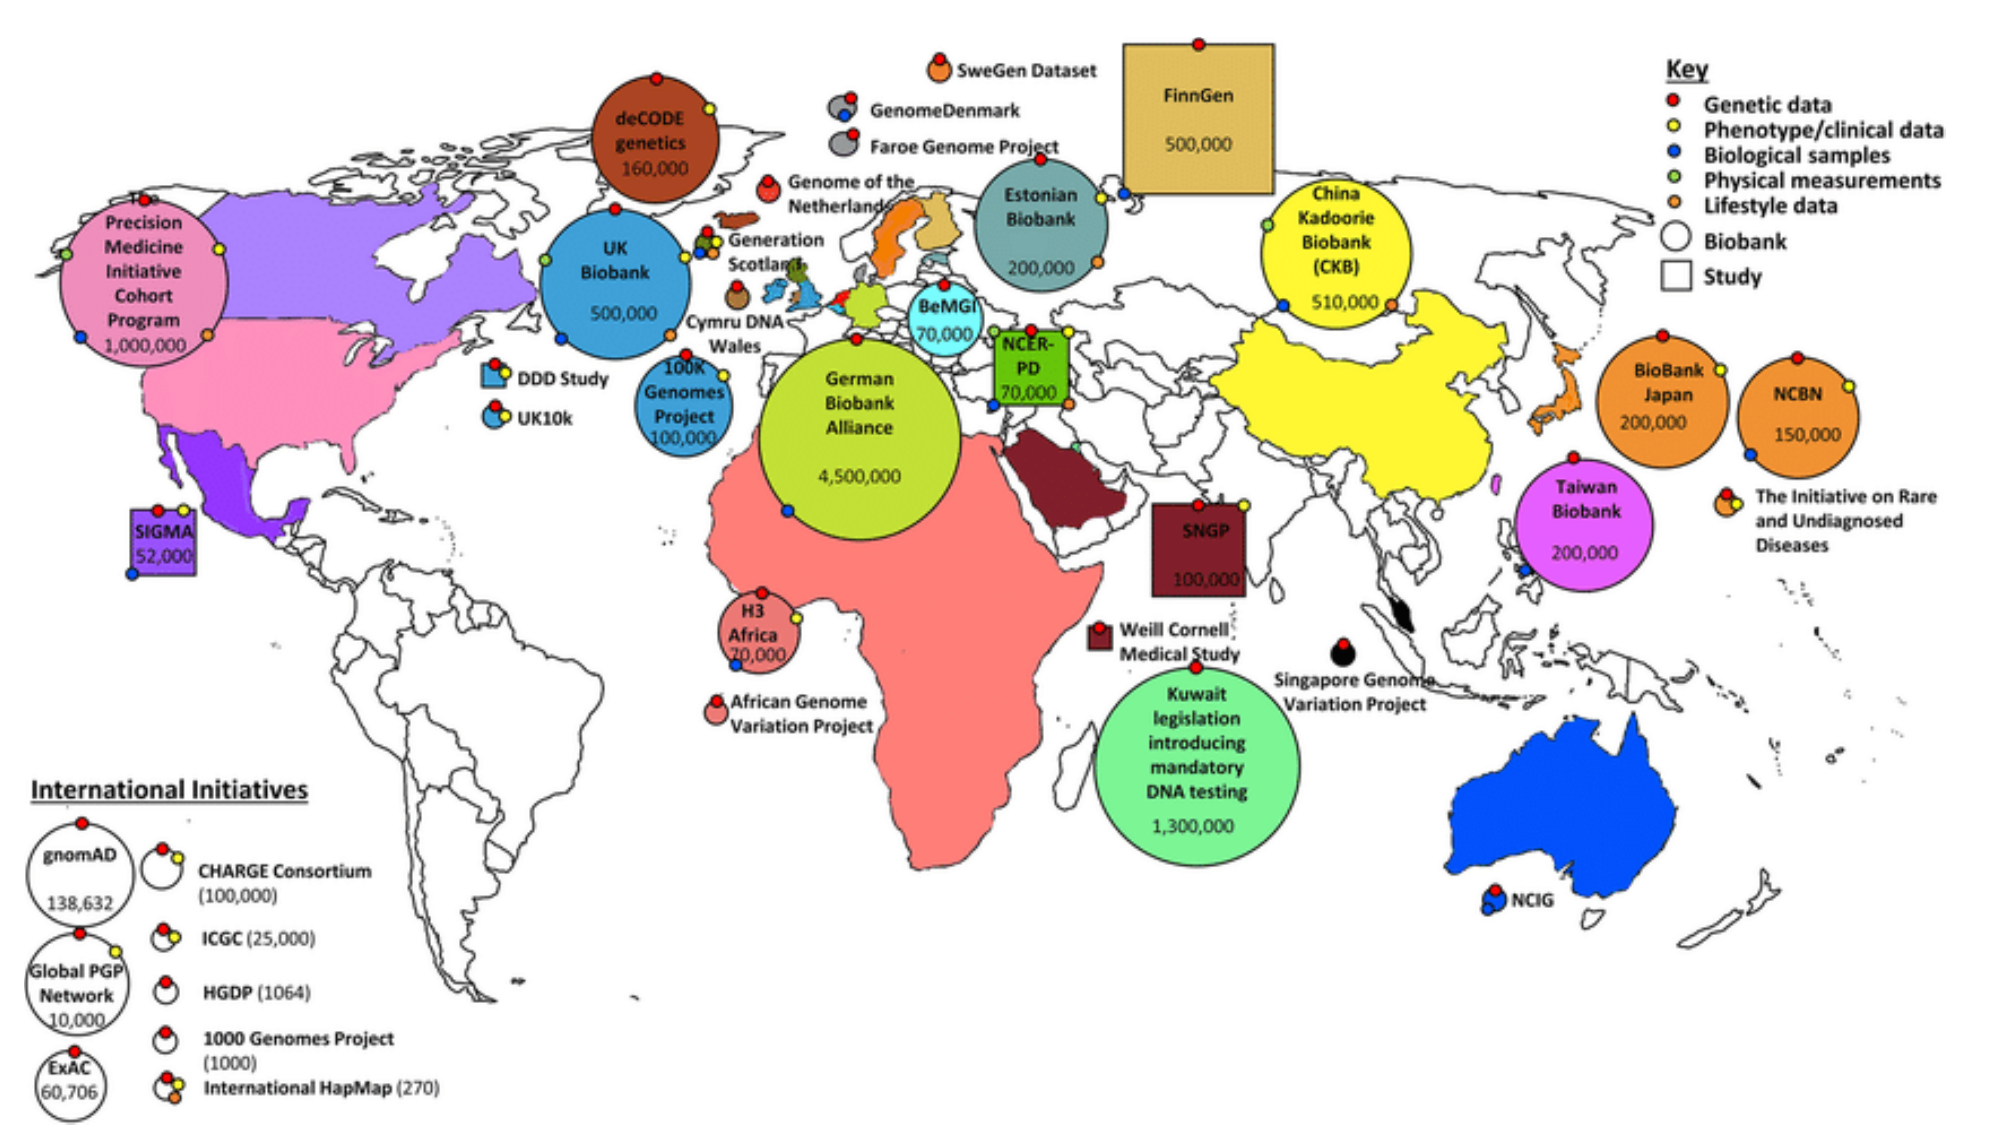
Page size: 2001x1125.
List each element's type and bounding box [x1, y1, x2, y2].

list [24, 37, 1947, 1125]
